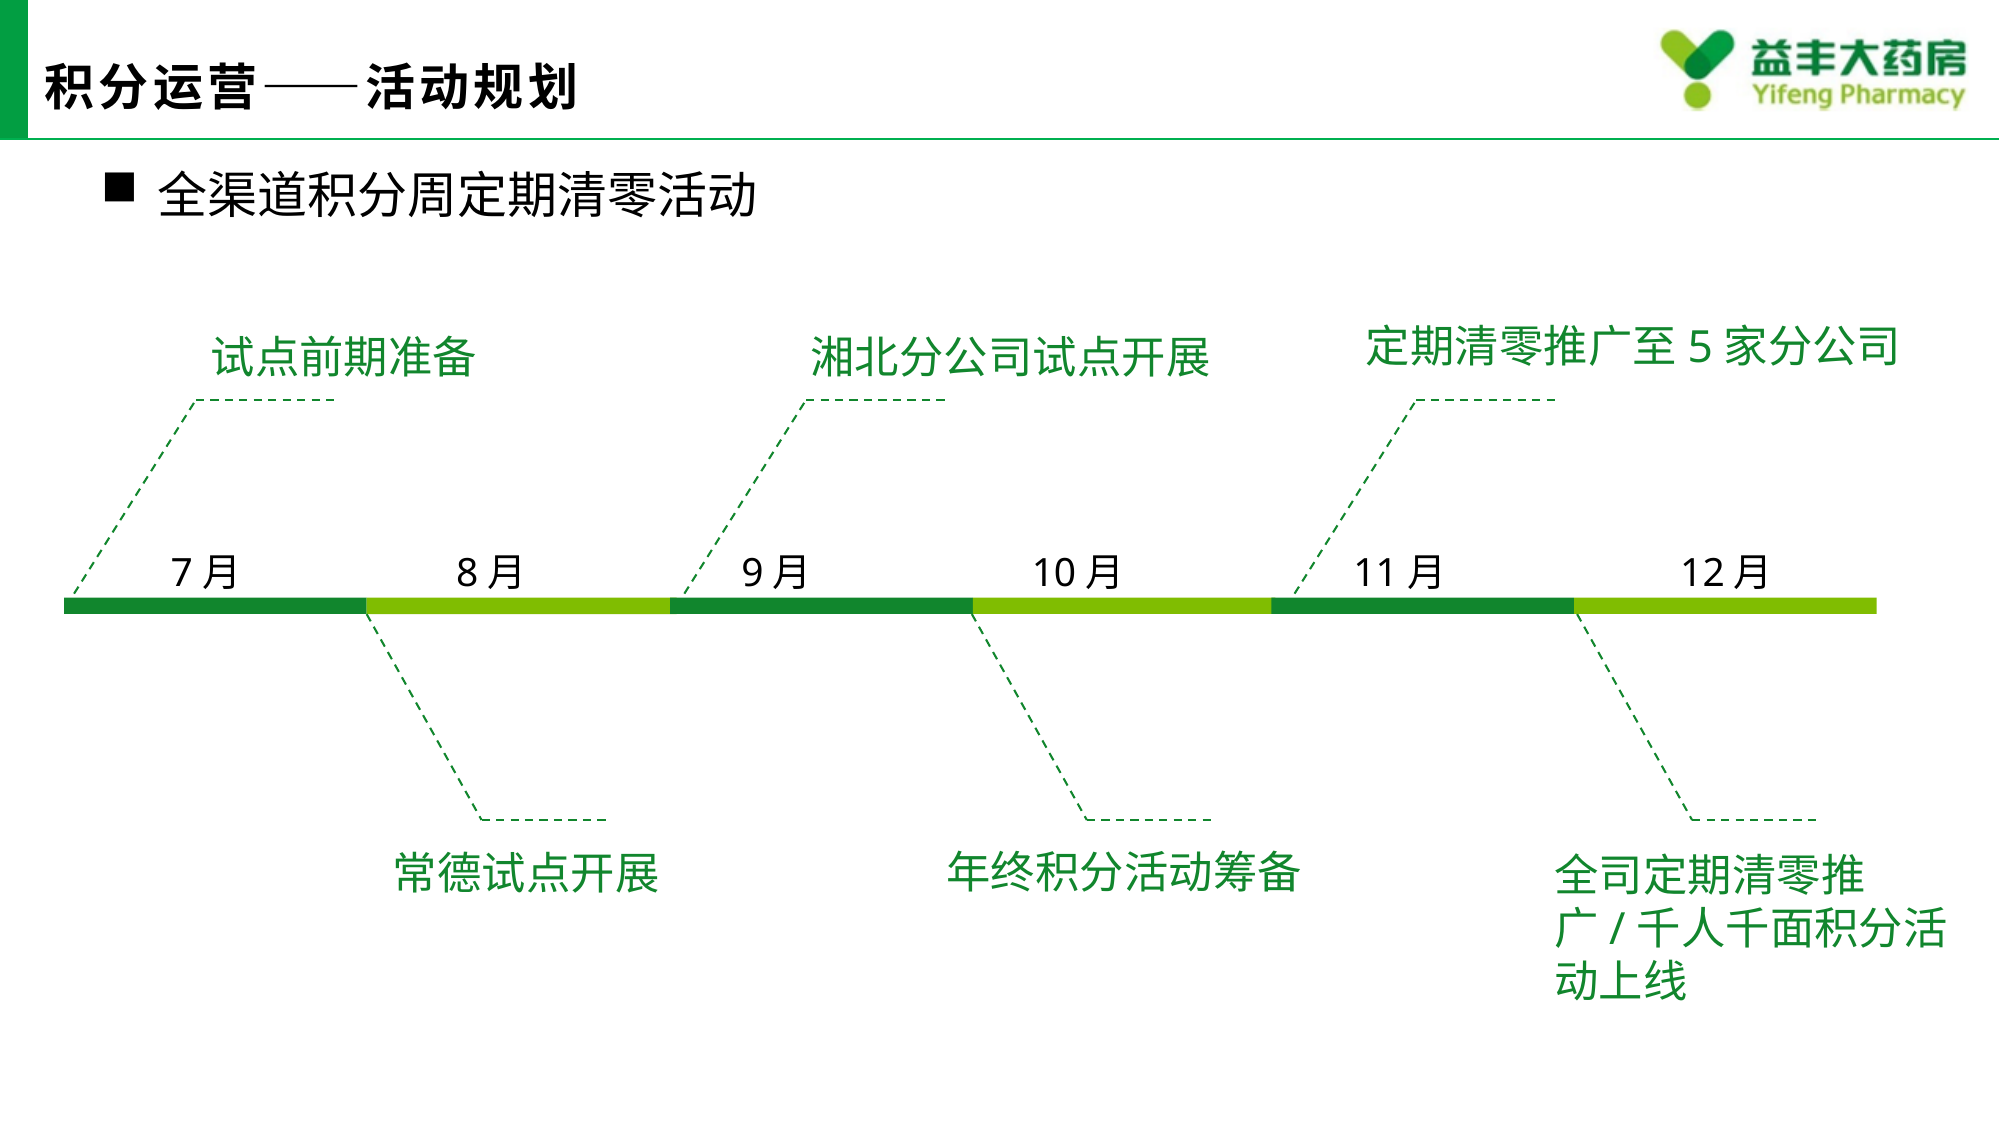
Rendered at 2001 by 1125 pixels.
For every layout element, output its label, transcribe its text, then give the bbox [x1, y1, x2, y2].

title 积分运营——活动规划 [27, 32, 911, 139]
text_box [63, 310, 1966, 1071]
picture [1640, 11, 1991, 127]
text_box 全渠道积分周定期清零活动 [86, 156, 1524, 232]
